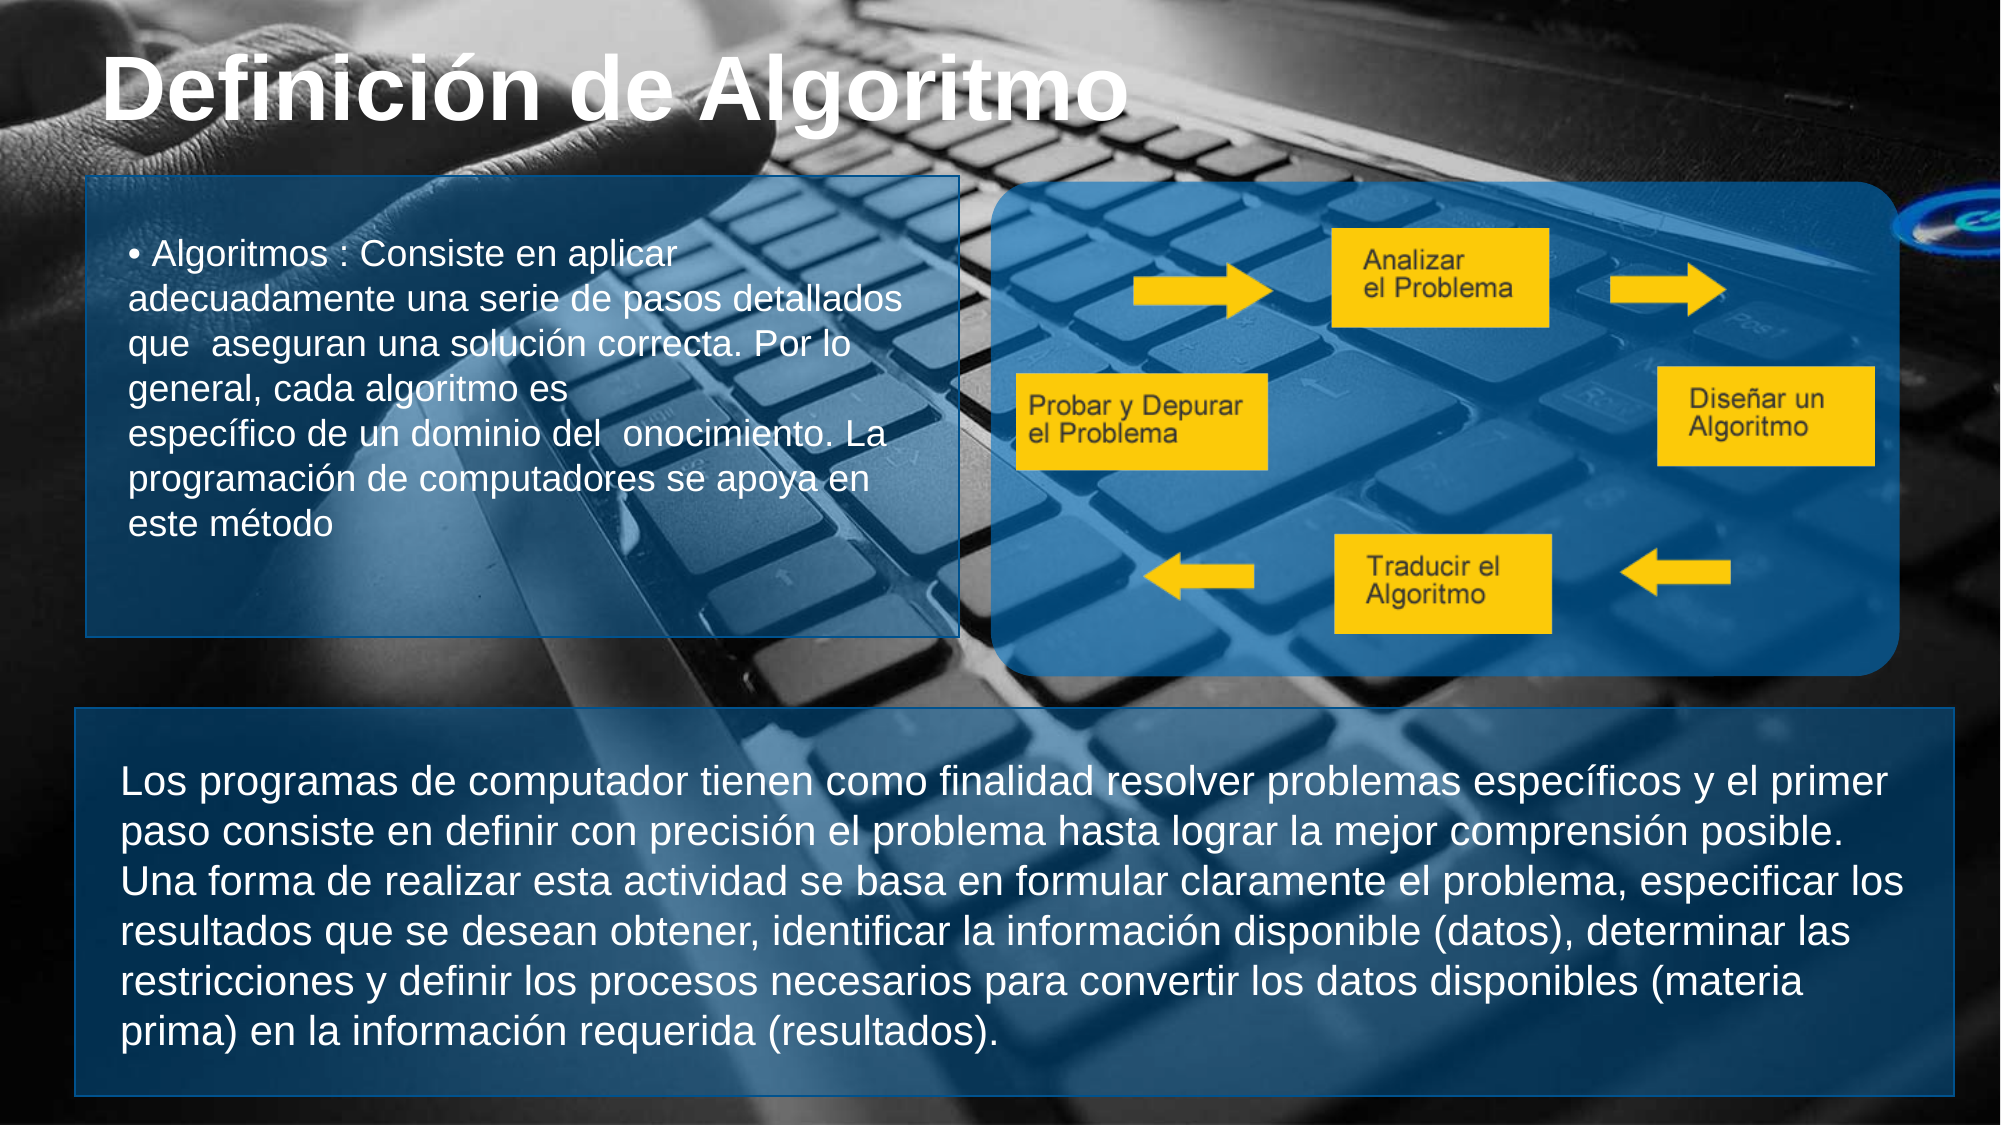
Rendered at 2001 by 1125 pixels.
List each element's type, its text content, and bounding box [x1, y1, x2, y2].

text_box • Algoritmos : Consiste en aplicar adecuadamente una serie de pasos detallados que aseguran una solución correcta. Por lo general, cada algoritmo es específico de un dominio del onocimiento. La programación de computadores se apoya en este método [113, 221, 935, 551]
text_box [74, 707, 1955, 1097]
text_box Definición de Algoritmo [74, 0, 1147, 168]
picture [0, 0, 2001, 1125]
text_box [989, 180, 1901, 678]
text_box [85, 175, 960, 638]
text_box Los programas de computador tienen como finalidad resolver problemas específicos y el primer paso consiste en definir con precisión el problema hasta lograr la mejor comprensión posible. Una forma de realizar esta actividad se basa en formular claramente el problema, especificar los resultados que se desean obtener, identificar la información disponible (datos), determinar las restricciones y definir los procesos necesarios para convertir los datos disponibles (materia prima) en la información requerida (resultados). [105, 746, 1939, 1062]
